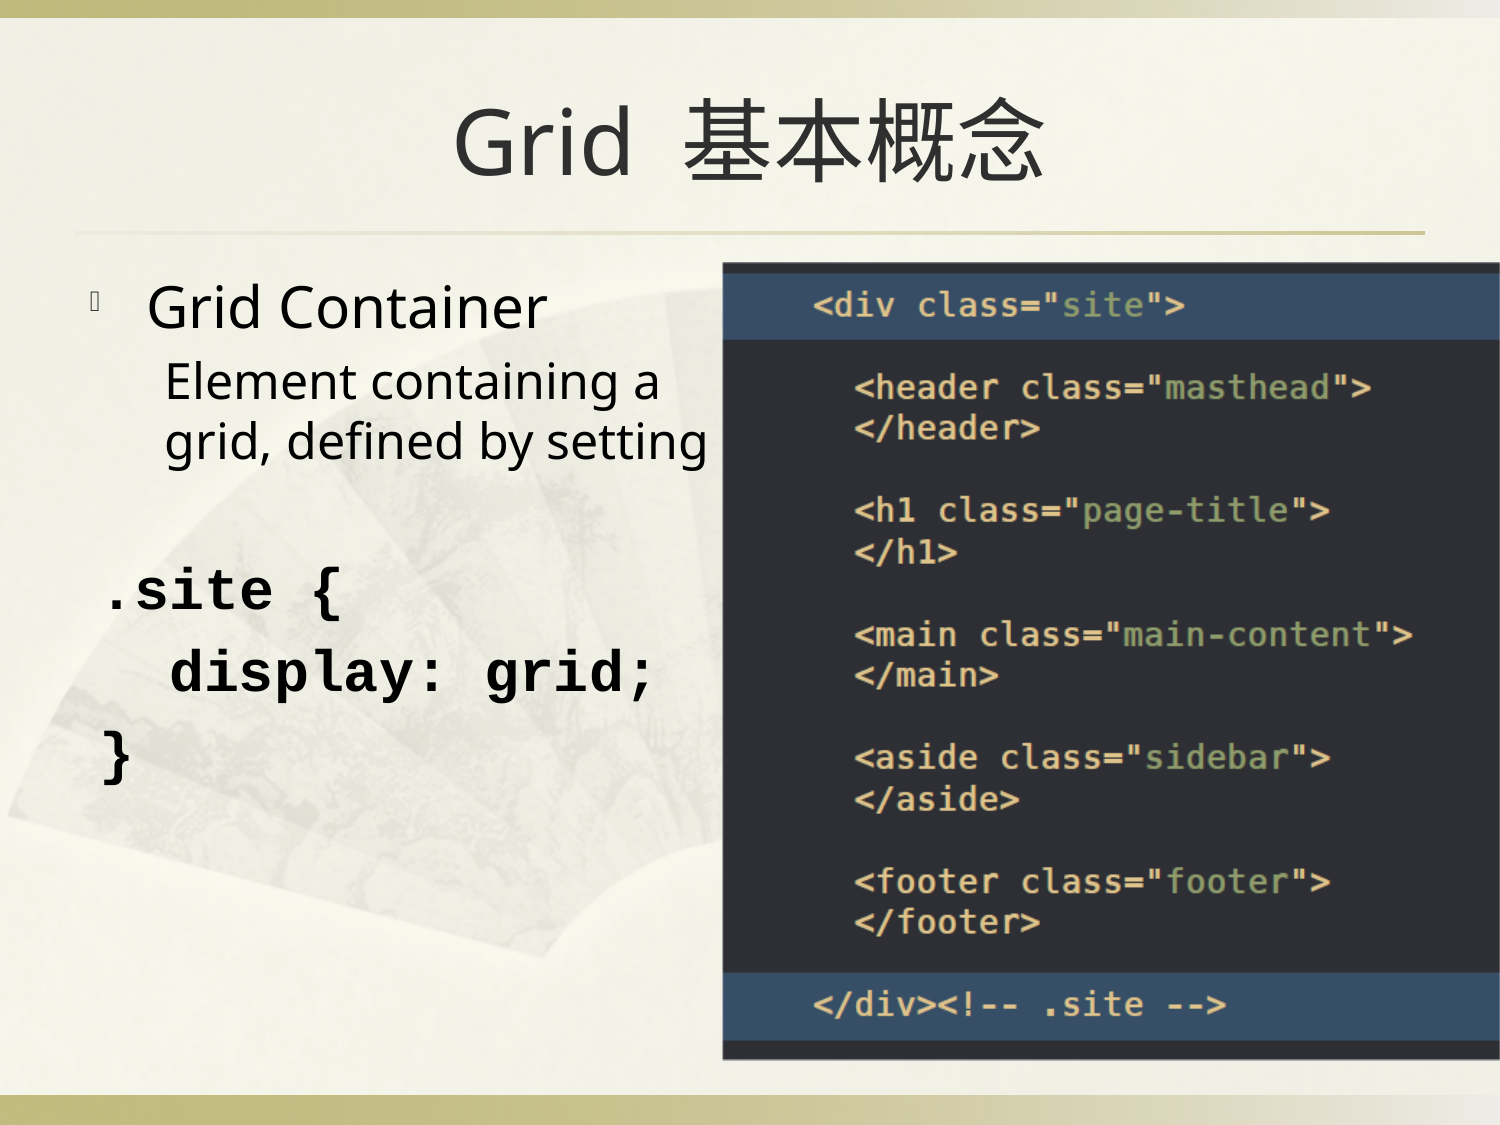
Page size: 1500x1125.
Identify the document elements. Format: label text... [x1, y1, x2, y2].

title Grid 基本概念 [75, 45, 1425, 233]
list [721, 261, 1500, 1061]
list Grid Container Element containing a grid, defined by setting .site { display: grid; } [75, 262, 721, 1005]
